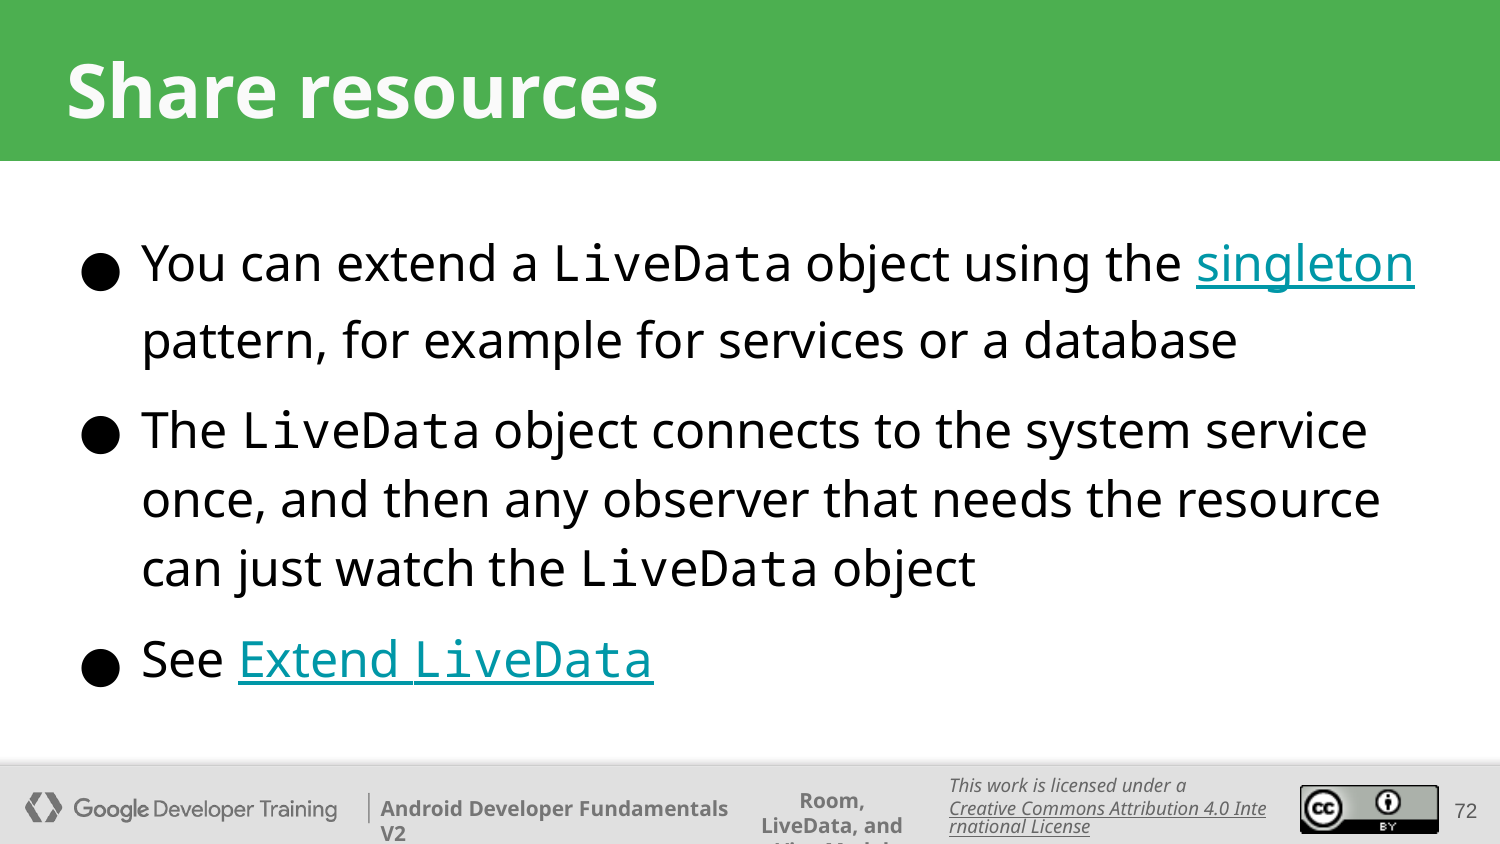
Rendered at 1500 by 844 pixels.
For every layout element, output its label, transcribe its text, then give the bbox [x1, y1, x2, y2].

picture [0, 161, 1500, 844]
title Share resources [51, 28, 1449, 122]
list You can extend a LiveData object using the singleton pattern, for example for services or a database The LiveData object connects to the system service once, and then any observer that needs the resource can just watch the LiveData object See Extend LiveData [51, 206, 1449, 746]
slide_number ‹#› [1402, 777, 1493, 842]
